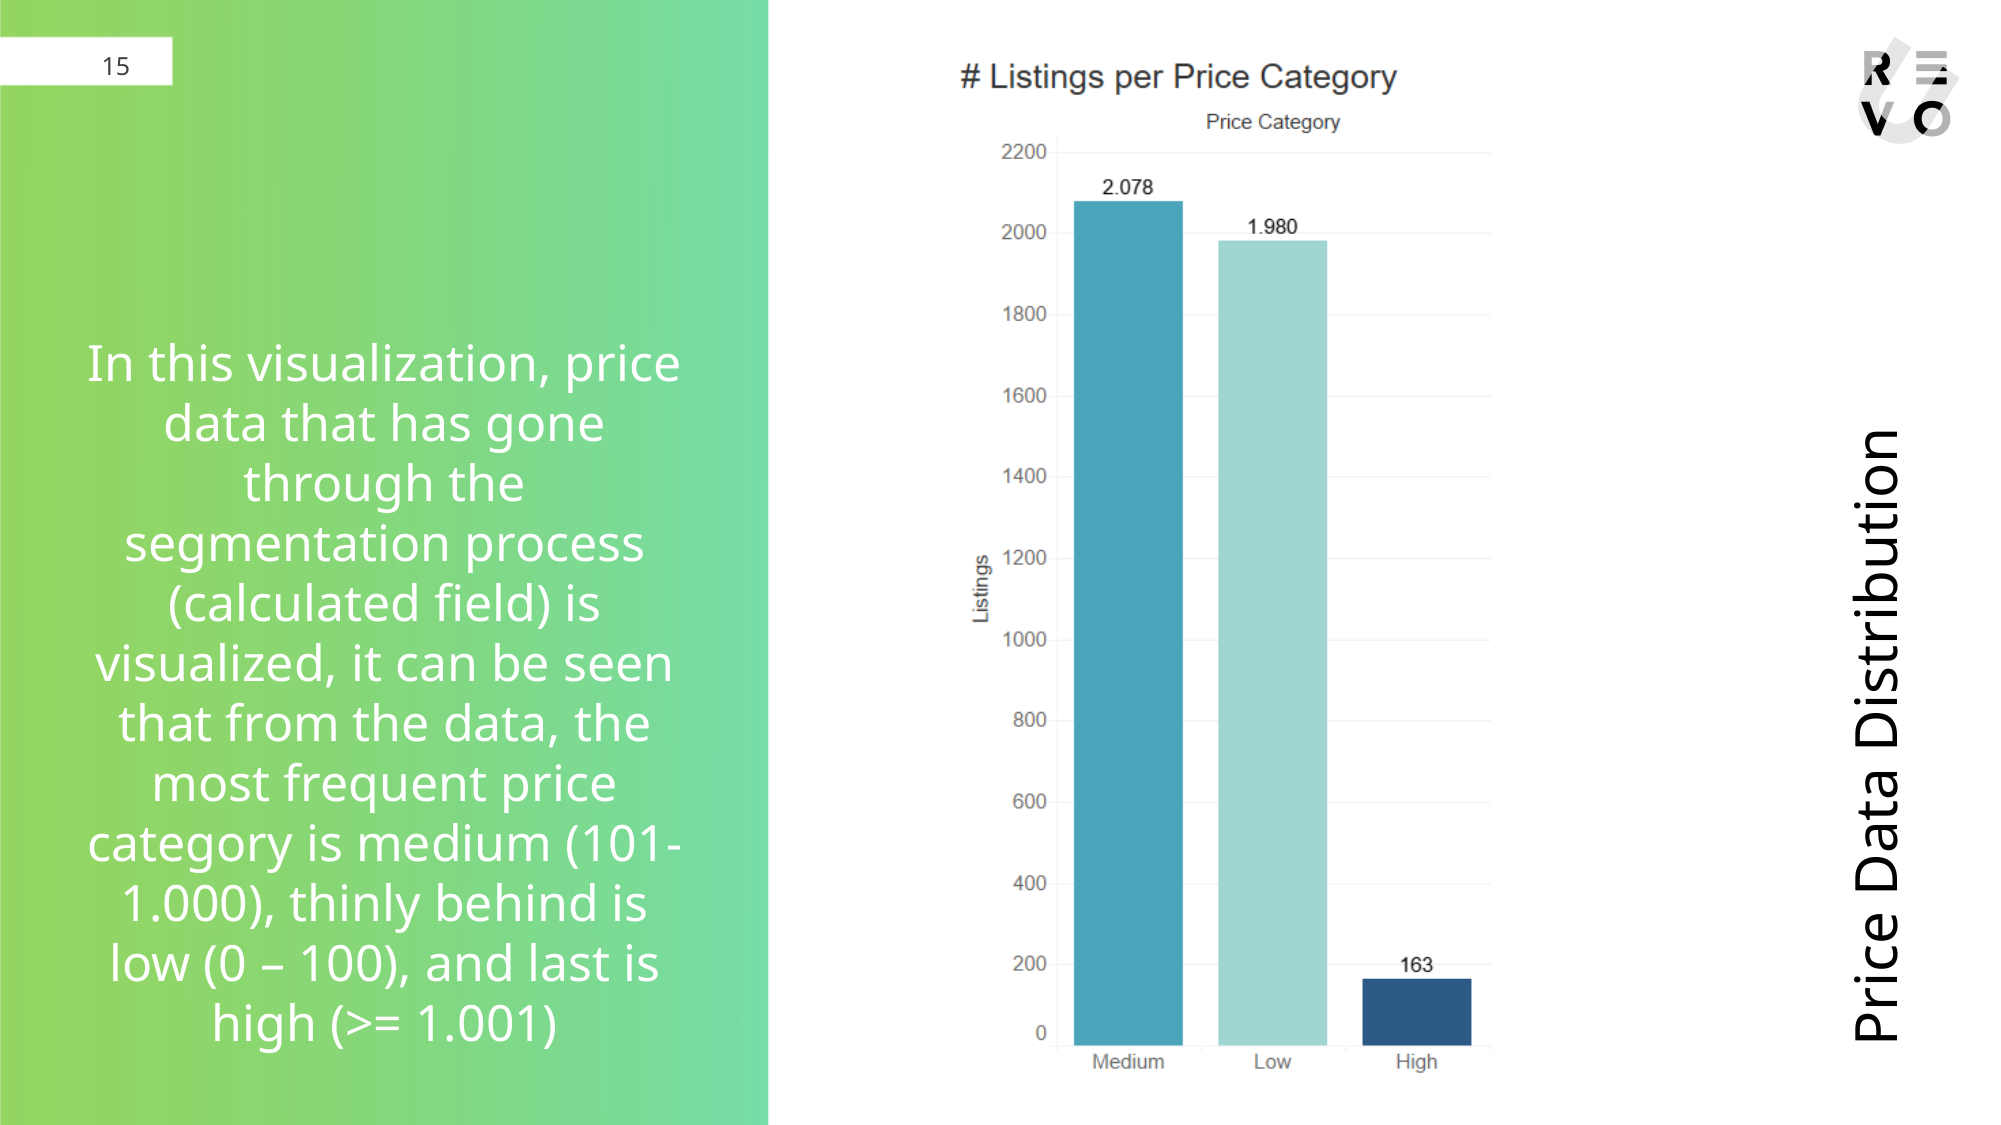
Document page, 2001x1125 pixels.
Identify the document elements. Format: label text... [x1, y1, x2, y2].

picture [0, 0, 2001, 1125]
title Price Data Distribution [1825, 285, 1933, 1062]
text_box In this visualization, price data that has gone through the segmentation process (calculated field) is visualized, it can be seen that from the data, the most frequent price category is medium (101-1.000), thinly behind is low (0 – 100), and last is high (>= 1.001) [67, 324, 703, 1059]
text_box 15 [65, 36, 167, 97]
